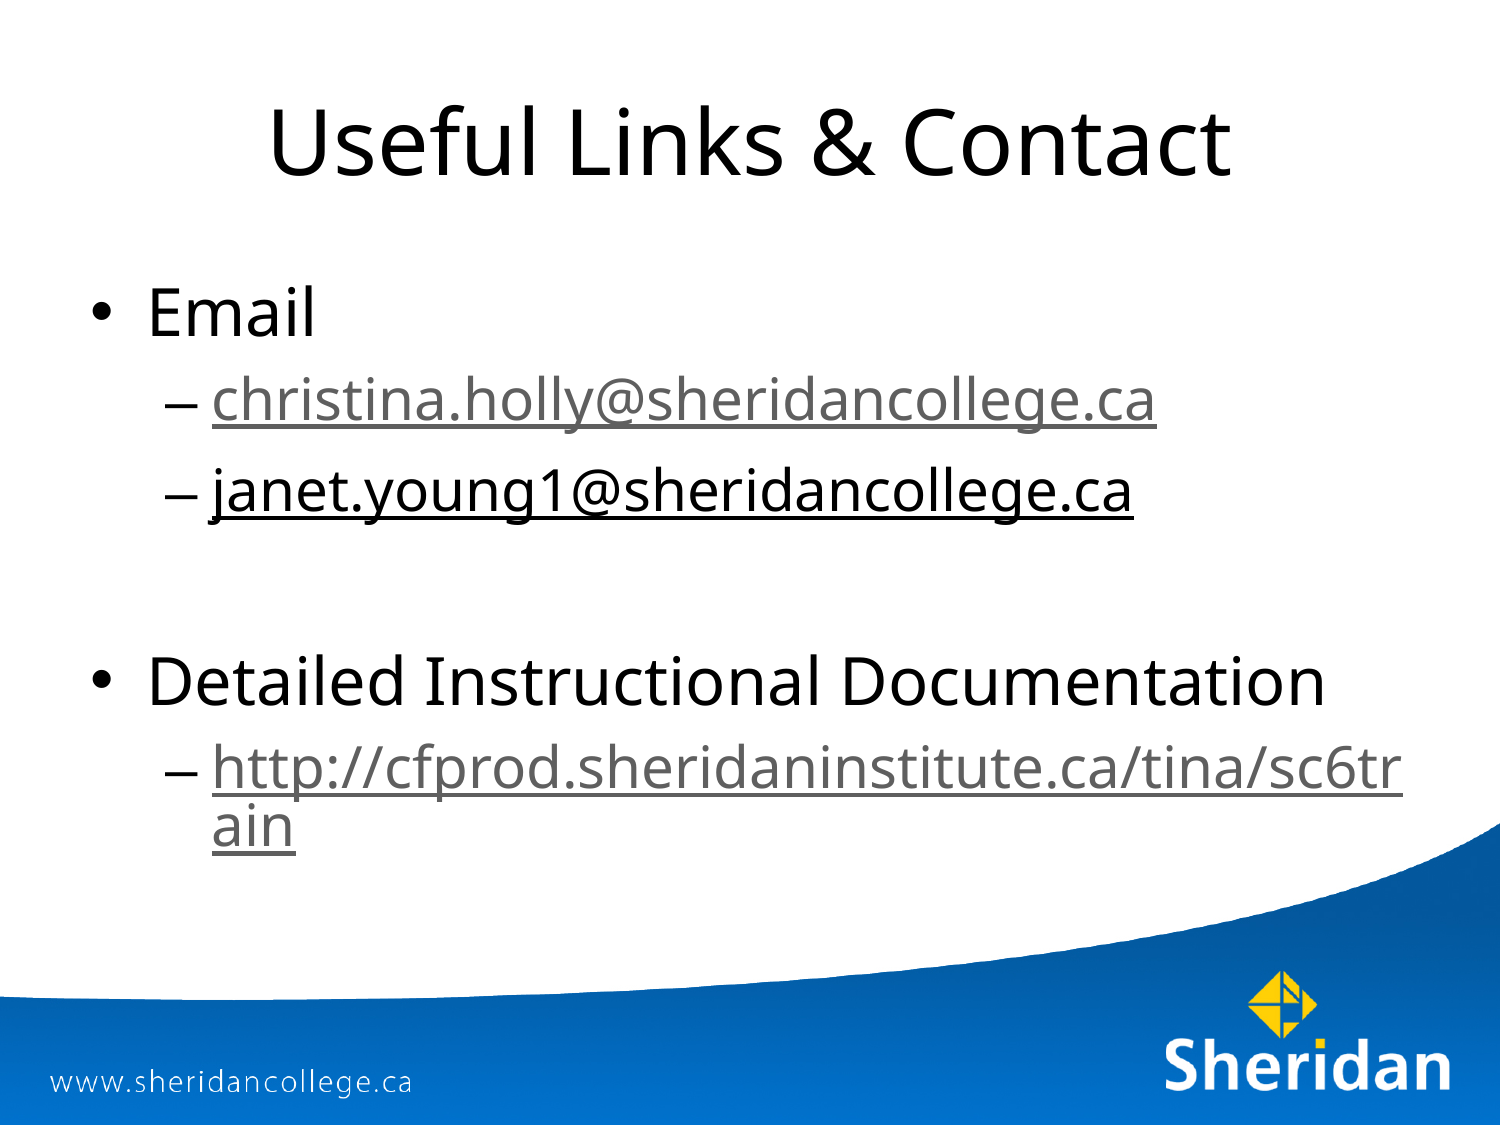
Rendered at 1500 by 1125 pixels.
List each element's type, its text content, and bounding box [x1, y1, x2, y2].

picture [0, 86, 1500, 1125]
list Email christina.holly@sheridancollege.ca janet.young1@sheridancollege.ca Detailed Instructional Documentation http://cfprod.sheridaninstitute.ca/tina/sc6train [75, 262, 1425, 823]
title Useful Links & Contact [75, 45, 1425, 233]
